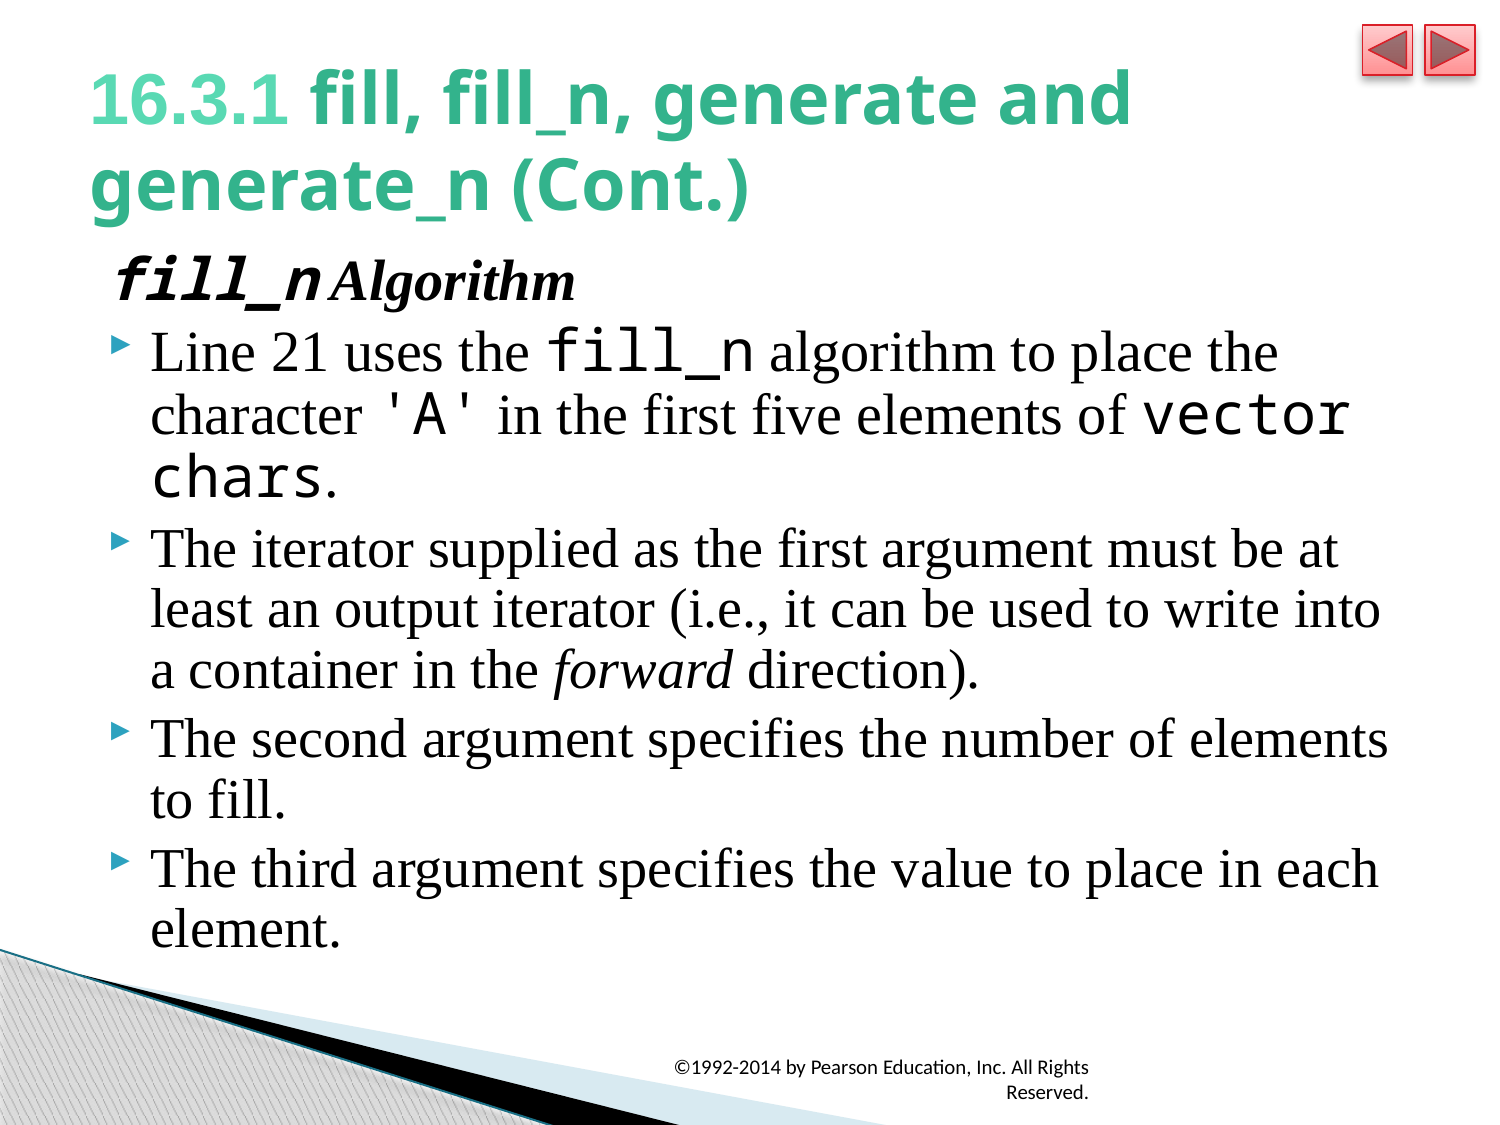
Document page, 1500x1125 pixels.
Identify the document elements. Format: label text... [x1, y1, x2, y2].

footer ©1992-2014 by Pearson Education, Inc. All Rights Reserved. [650, 1051, 1105, 1112]
list fill_n Algorithm Line 21 uses the fill_n algorithm to place the character 'A' in the first five elements of vector chars. The iterator supplied as the first argument must be at least an output iterator (i.e., it can be used to write into a container in the forward direction). The second argument specifies the number of elements to fill. The third argument specifies the value to place in each element. [75, 242, 1425, 986]
title 16.3.1 fill, fill_n, generate and generate_n (Cont.) [75, 45, 1425, 233]
